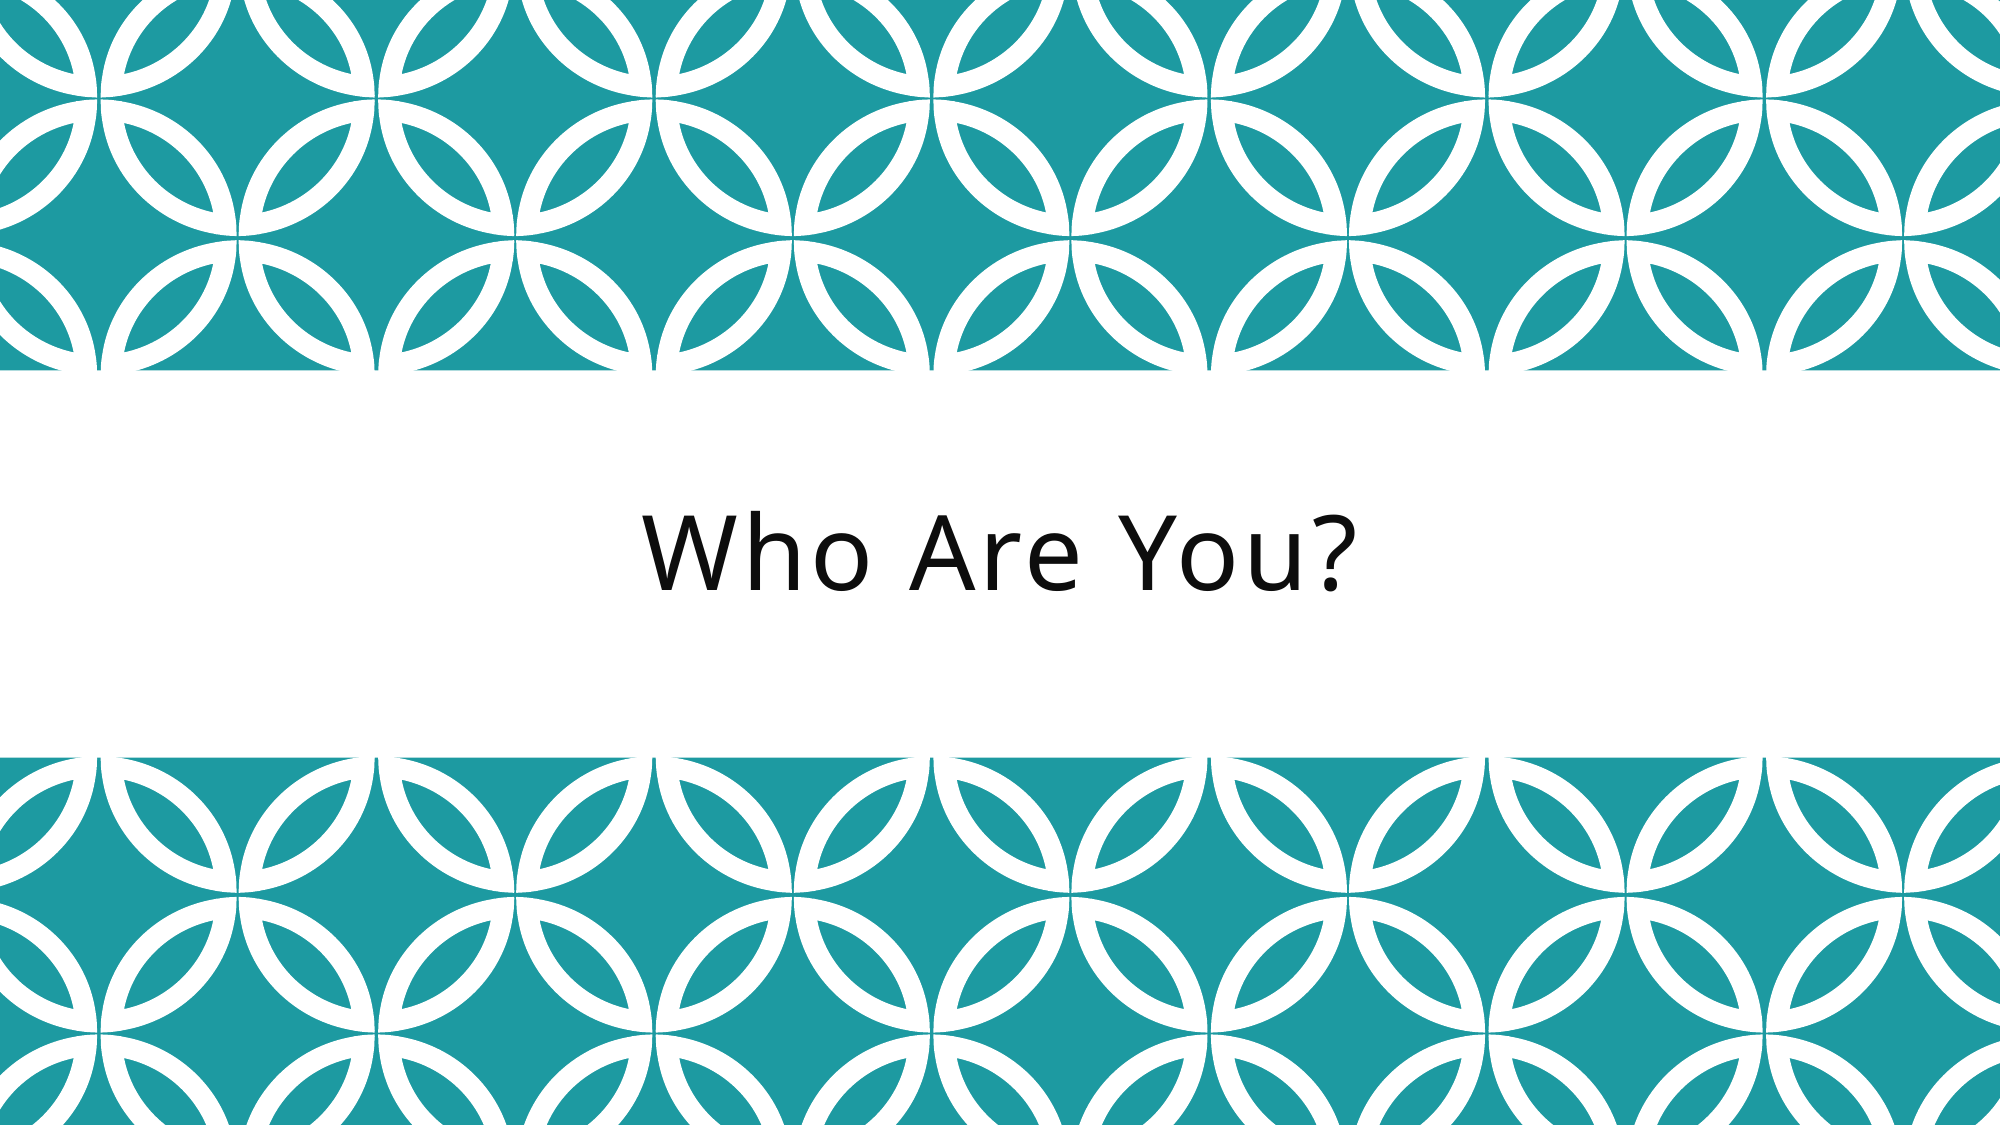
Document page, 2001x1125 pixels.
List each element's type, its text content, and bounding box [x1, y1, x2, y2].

title Who Are You? [82, 440, 1918, 681]
